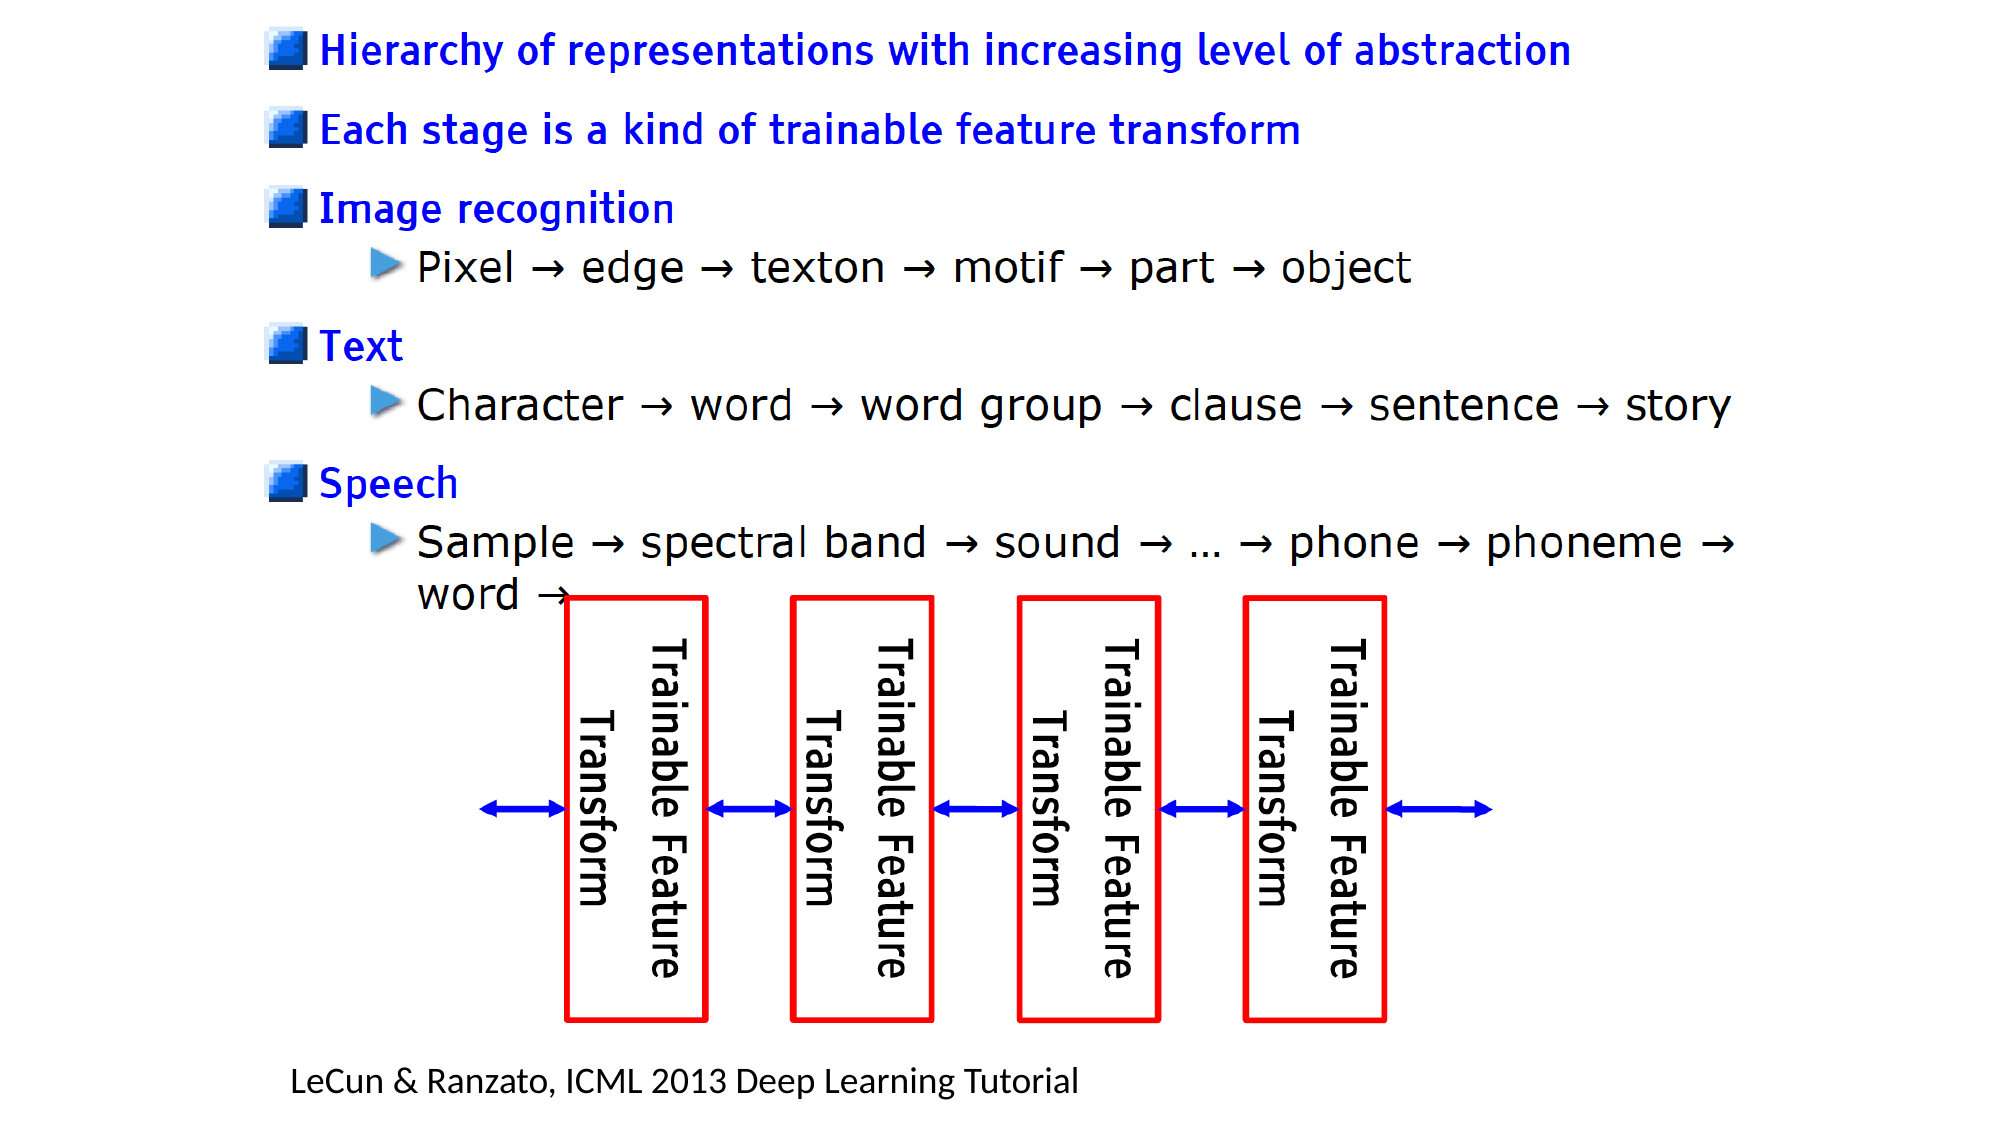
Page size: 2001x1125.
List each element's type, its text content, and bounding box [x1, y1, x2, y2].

text_box LeCun & Ranzato, ICML 2013 Deep Learning Tutorial [275, 1048, 1096, 1109]
picture [249, 12, 1750, 1048]
